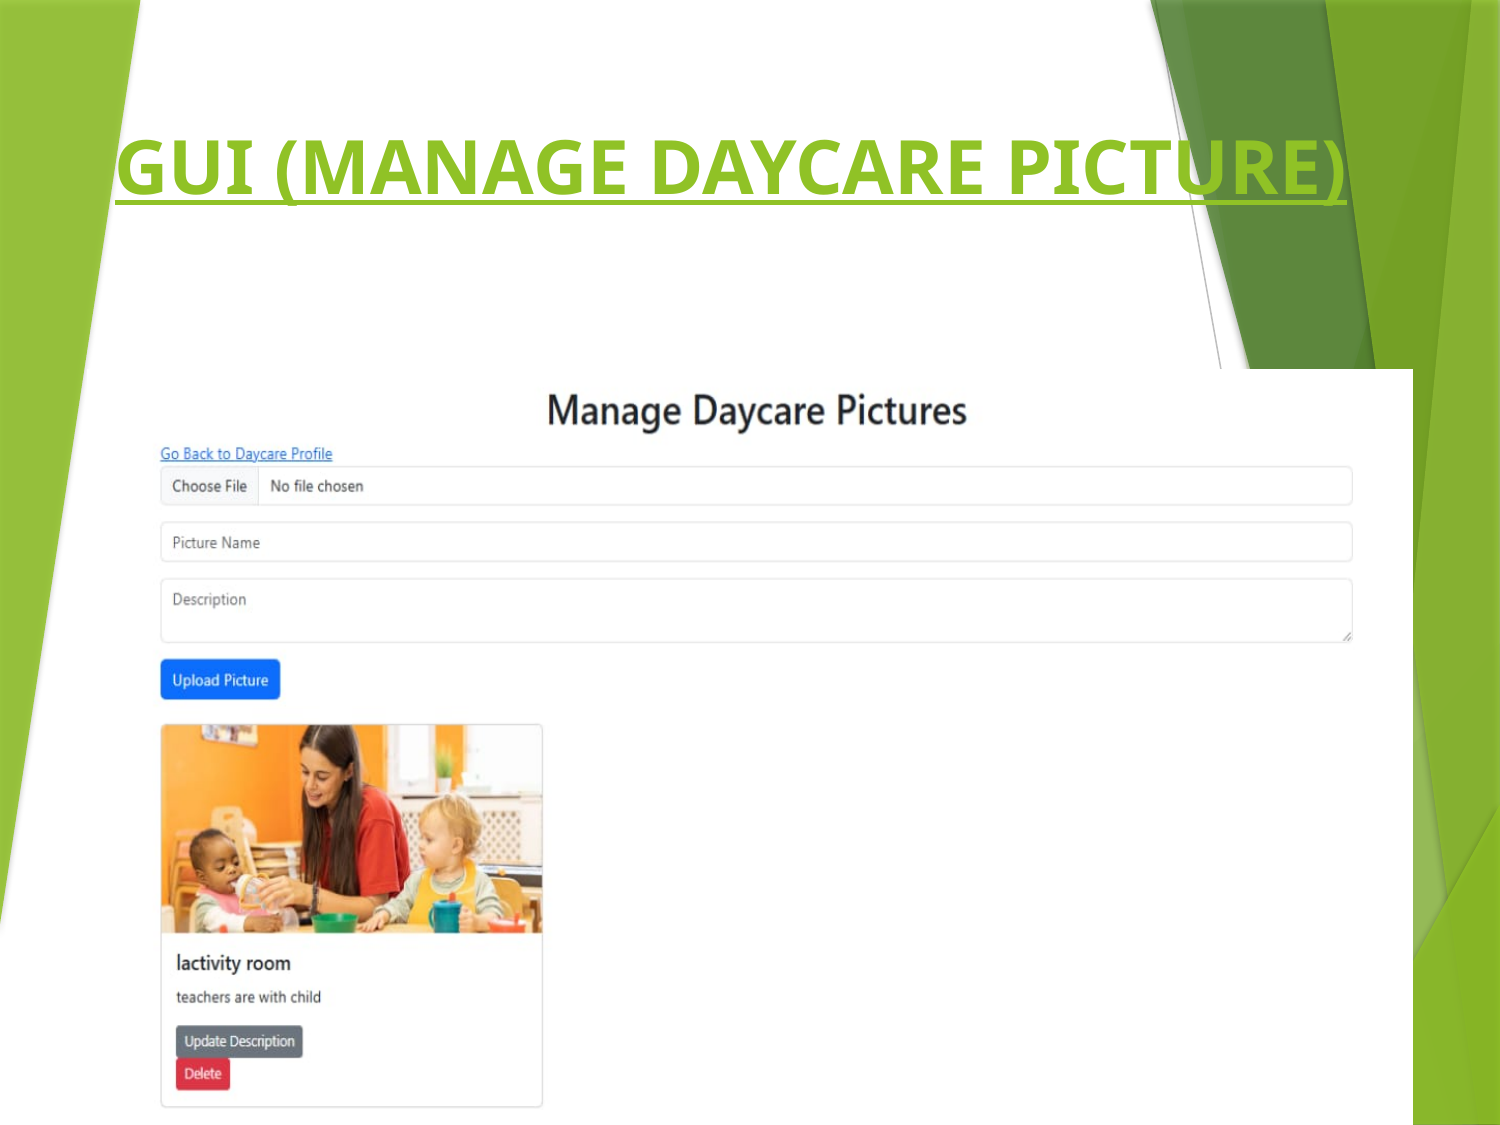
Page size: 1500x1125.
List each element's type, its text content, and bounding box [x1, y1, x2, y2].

title GUI (MANAGE DAYCARE PICTURE) [50, 99, 1363, 217]
picture [86, 368, 1414, 1125]
